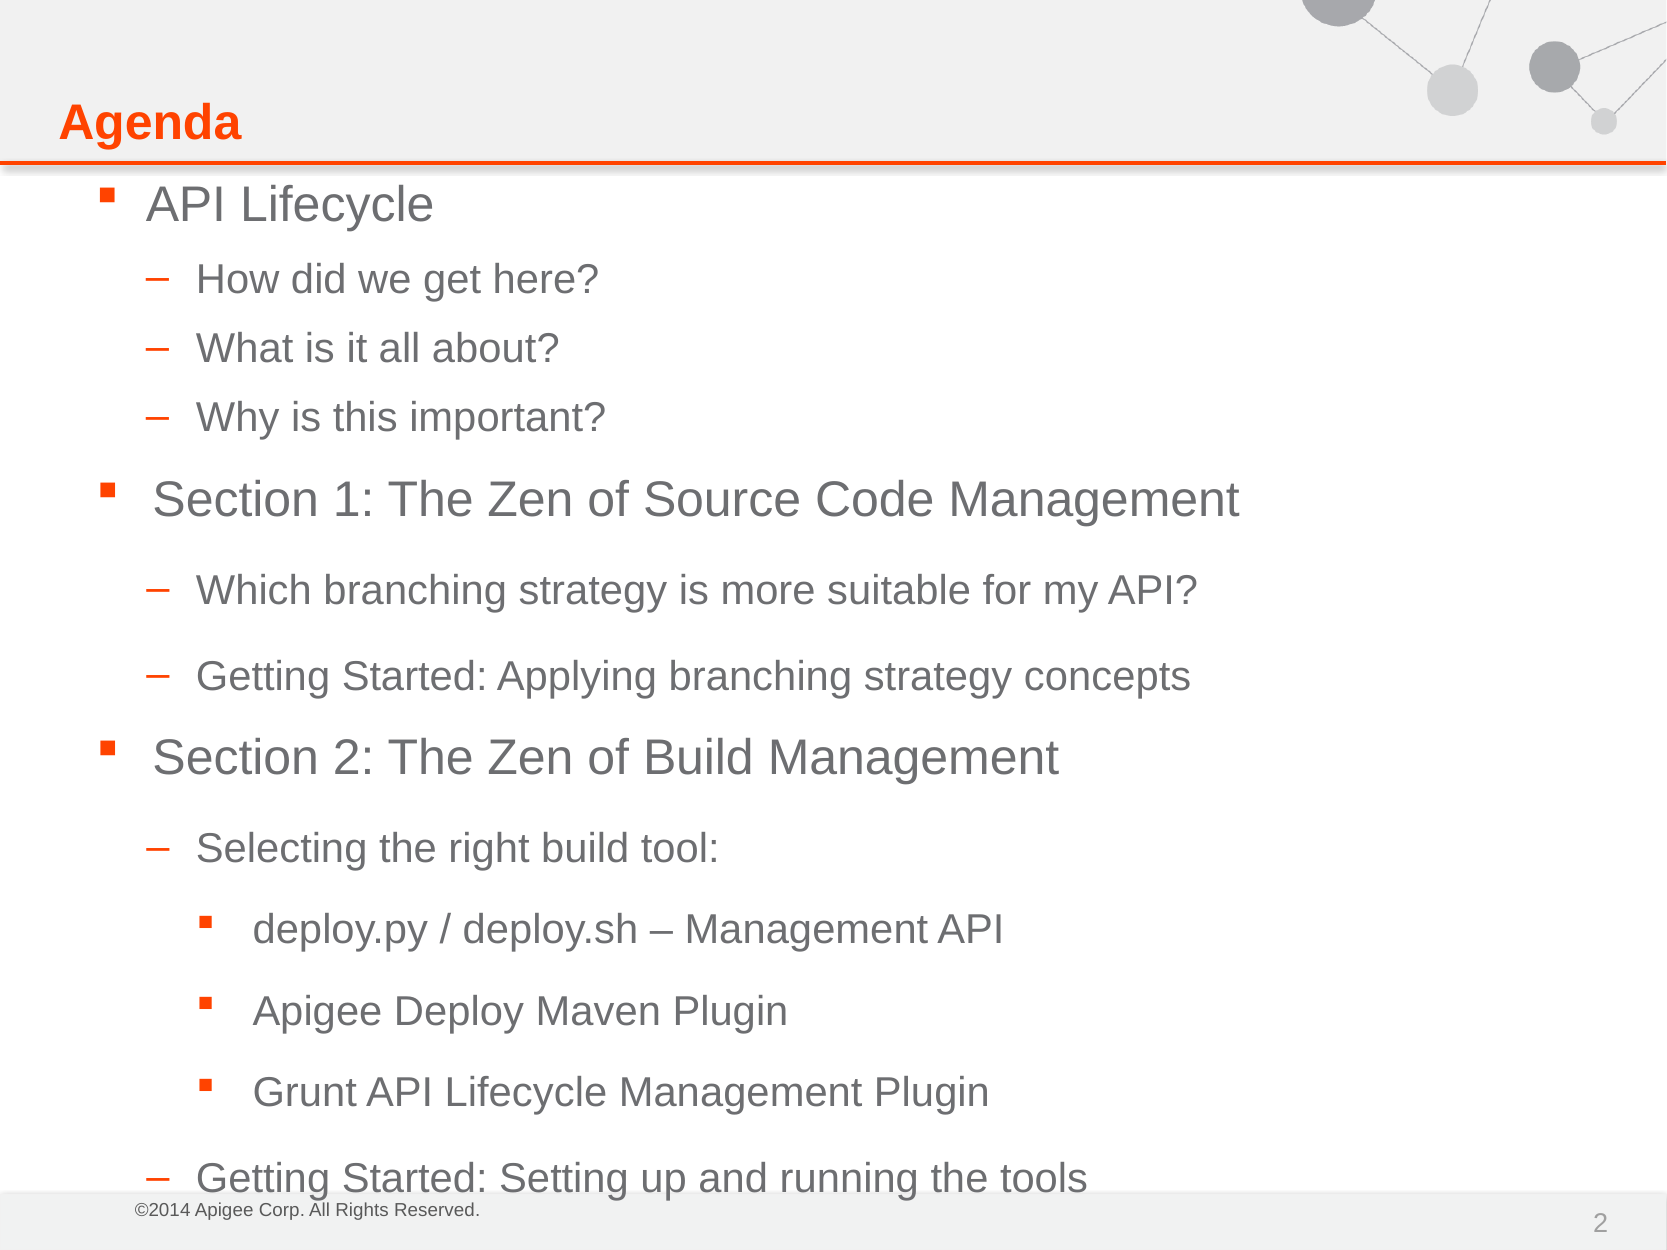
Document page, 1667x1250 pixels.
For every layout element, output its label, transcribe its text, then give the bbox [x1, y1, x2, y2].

title Agenda [41, 81, 1273, 148]
list API Lifecycle How did we get here? What is it all about? Why is this important? Section 1: The Zen of Source Code Management Which branching strategy is more suitable for my API? Getting Started: Applying branching strategy concepts Section 2: The Zen of Build Management Selecting the right build tool: deploy.py / deploy.sh – Management API Apigee Deploy Maven Plugin Grunt API Lifecycle Management Plugin Getting Started: Setting up and running the tools [45, 172, 1627, 1236]
slide_number 2 [1291, 1194, 1625, 1250]
picture [0, 0, 1667, 162]
